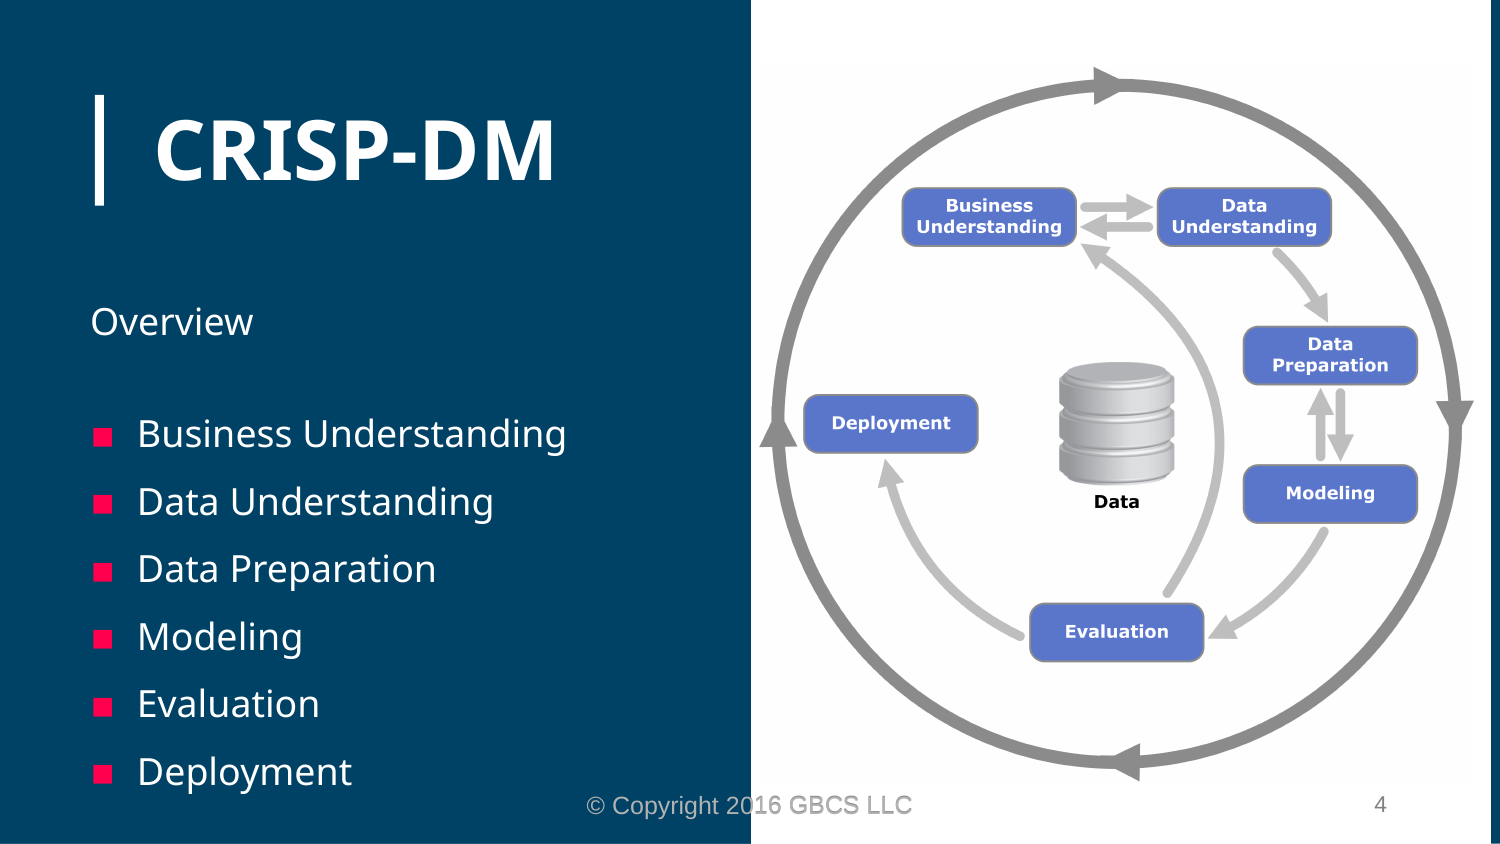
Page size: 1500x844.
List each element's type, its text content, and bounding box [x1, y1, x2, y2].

footer © Copyright 2016 GBCS LLC [496, 782, 1004, 828]
picture [759, 66, 1474, 783]
title CRISP-DM [138, 82, 668, 223]
list Overview Business Understanding Data Understanding Data Preparation Modeling Evaluation Deployment [75, 282, 644, 808]
